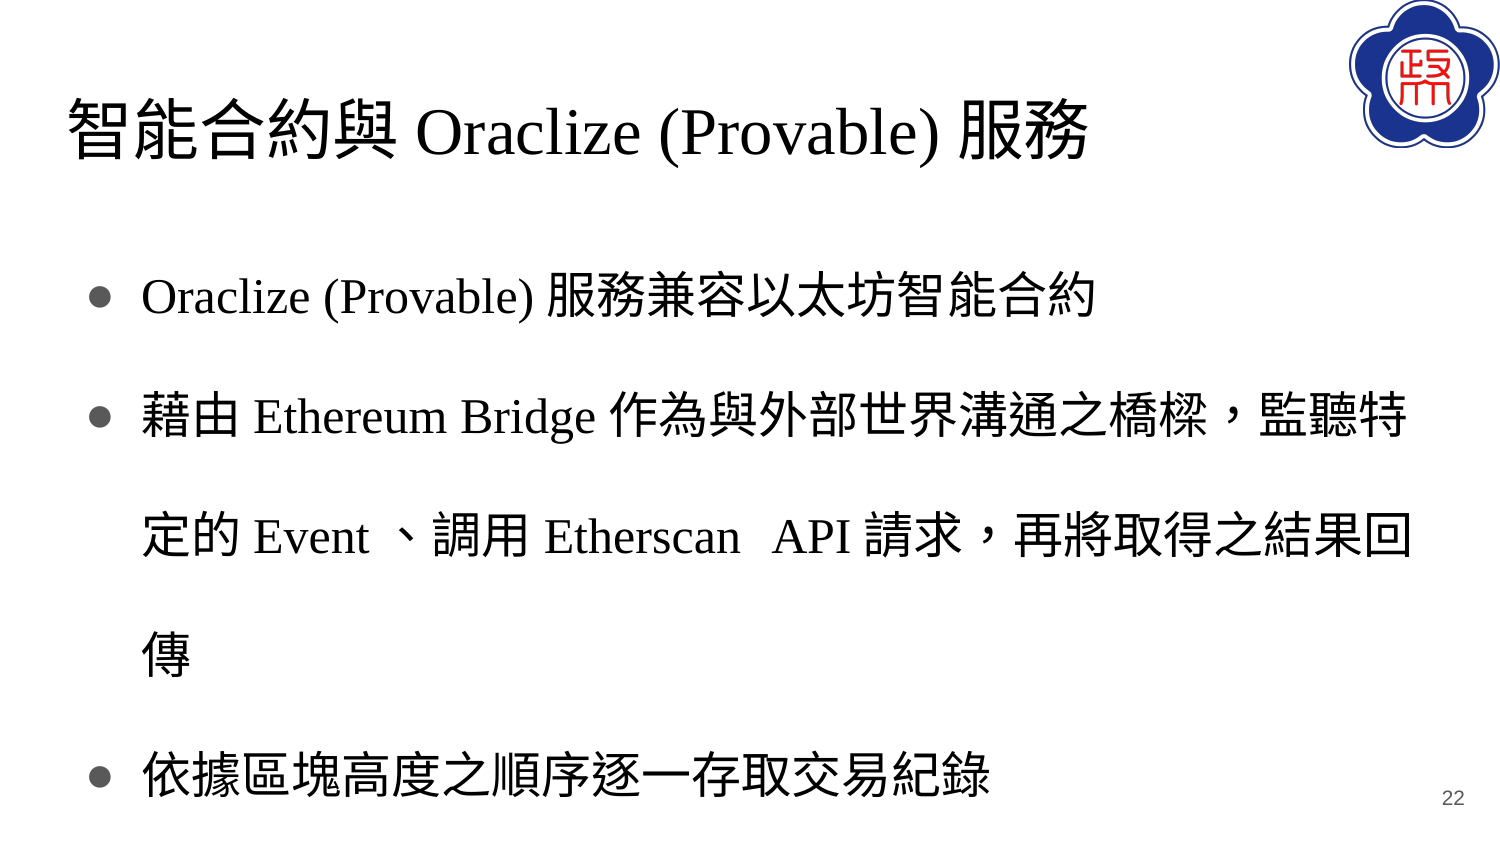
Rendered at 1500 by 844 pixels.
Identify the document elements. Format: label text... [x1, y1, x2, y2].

list Oraclize (Provable)服務兼容以太坊智能合約 藉由Ethereum Bridge作為與外部世界溝通之橋樑，監聽特定的Event、調用Etherscan API請求，再將取得之結果回傳 依據區塊高度之順序逐一存取交易紀錄 [51, 189, 1449, 793]
slide_number 22 [1389, 764, 1480, 830]
picture [1349, 0, 1500, 148]
title 智能合約與Oraclize (Provable)服務 [51, 72, 1449, 167]
